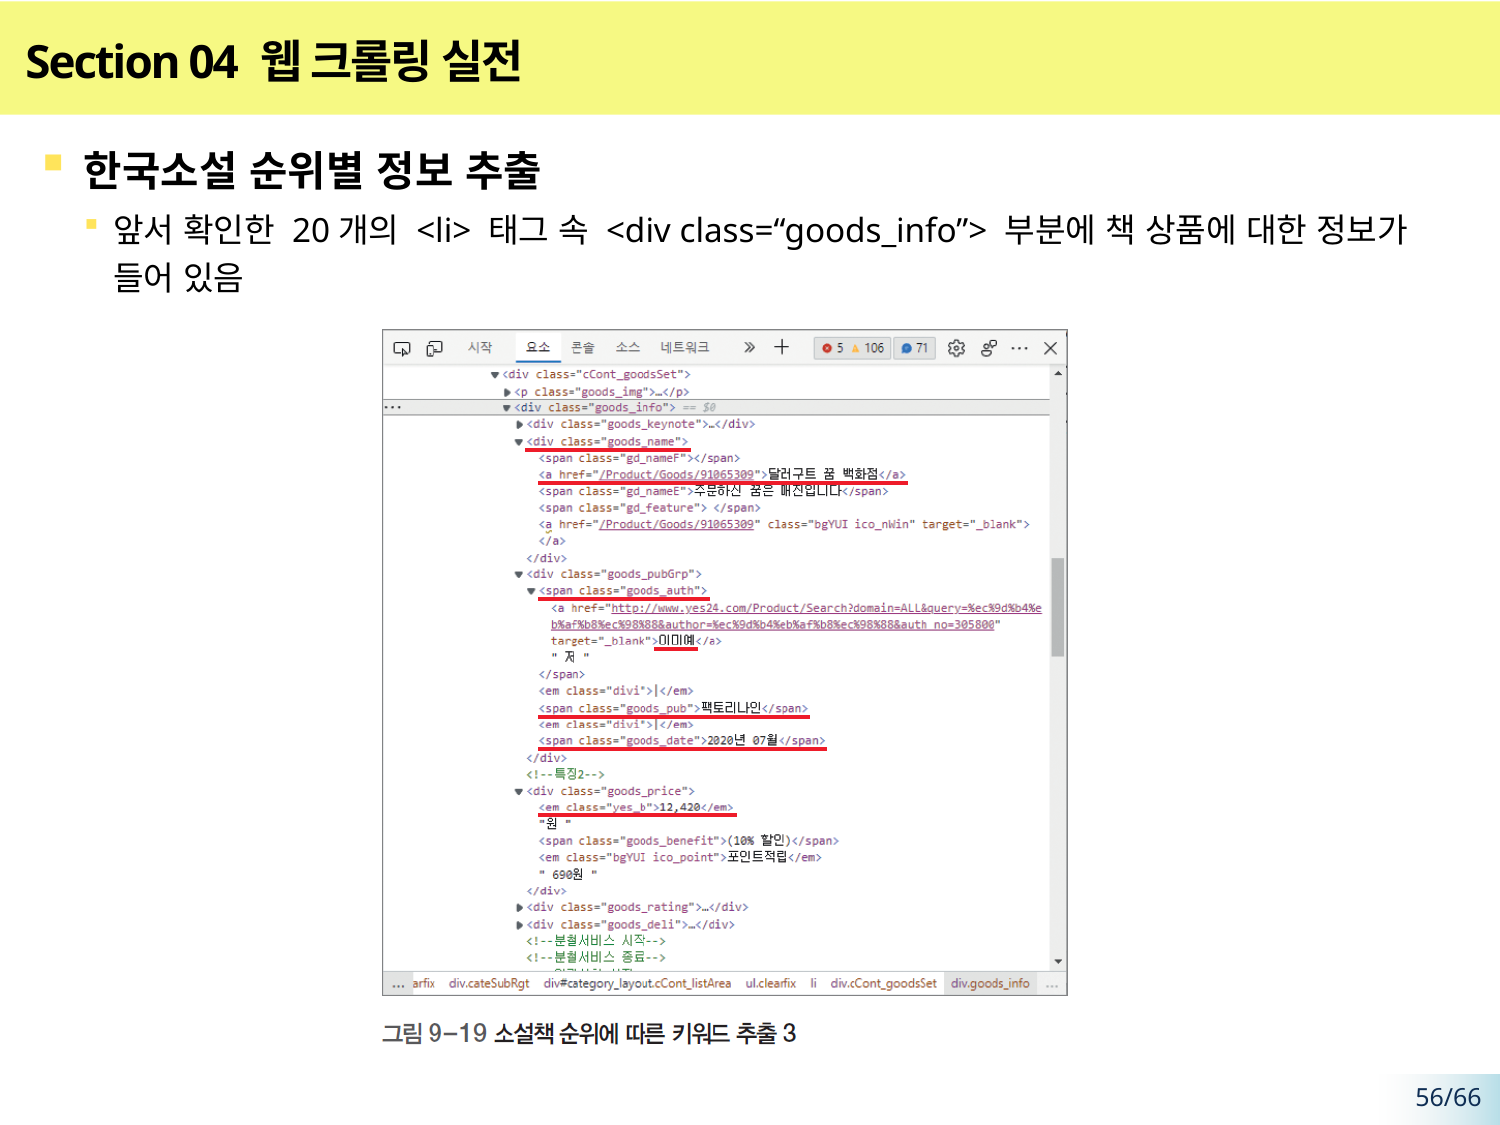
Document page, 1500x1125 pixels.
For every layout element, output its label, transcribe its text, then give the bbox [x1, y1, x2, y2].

list 한국소설 순위별 정보 추출 앞서 확인한 20개의 <li> 태그 속 <div class=“goods_info”> 부분에 책 상품에 대한 정보가 들어 있음 [10, 126, 1481, 1057]
picture [364, 316, 1135, 1057]
title Section 04 웹 크롤링 실전 [10, 21, 1288, 99]
